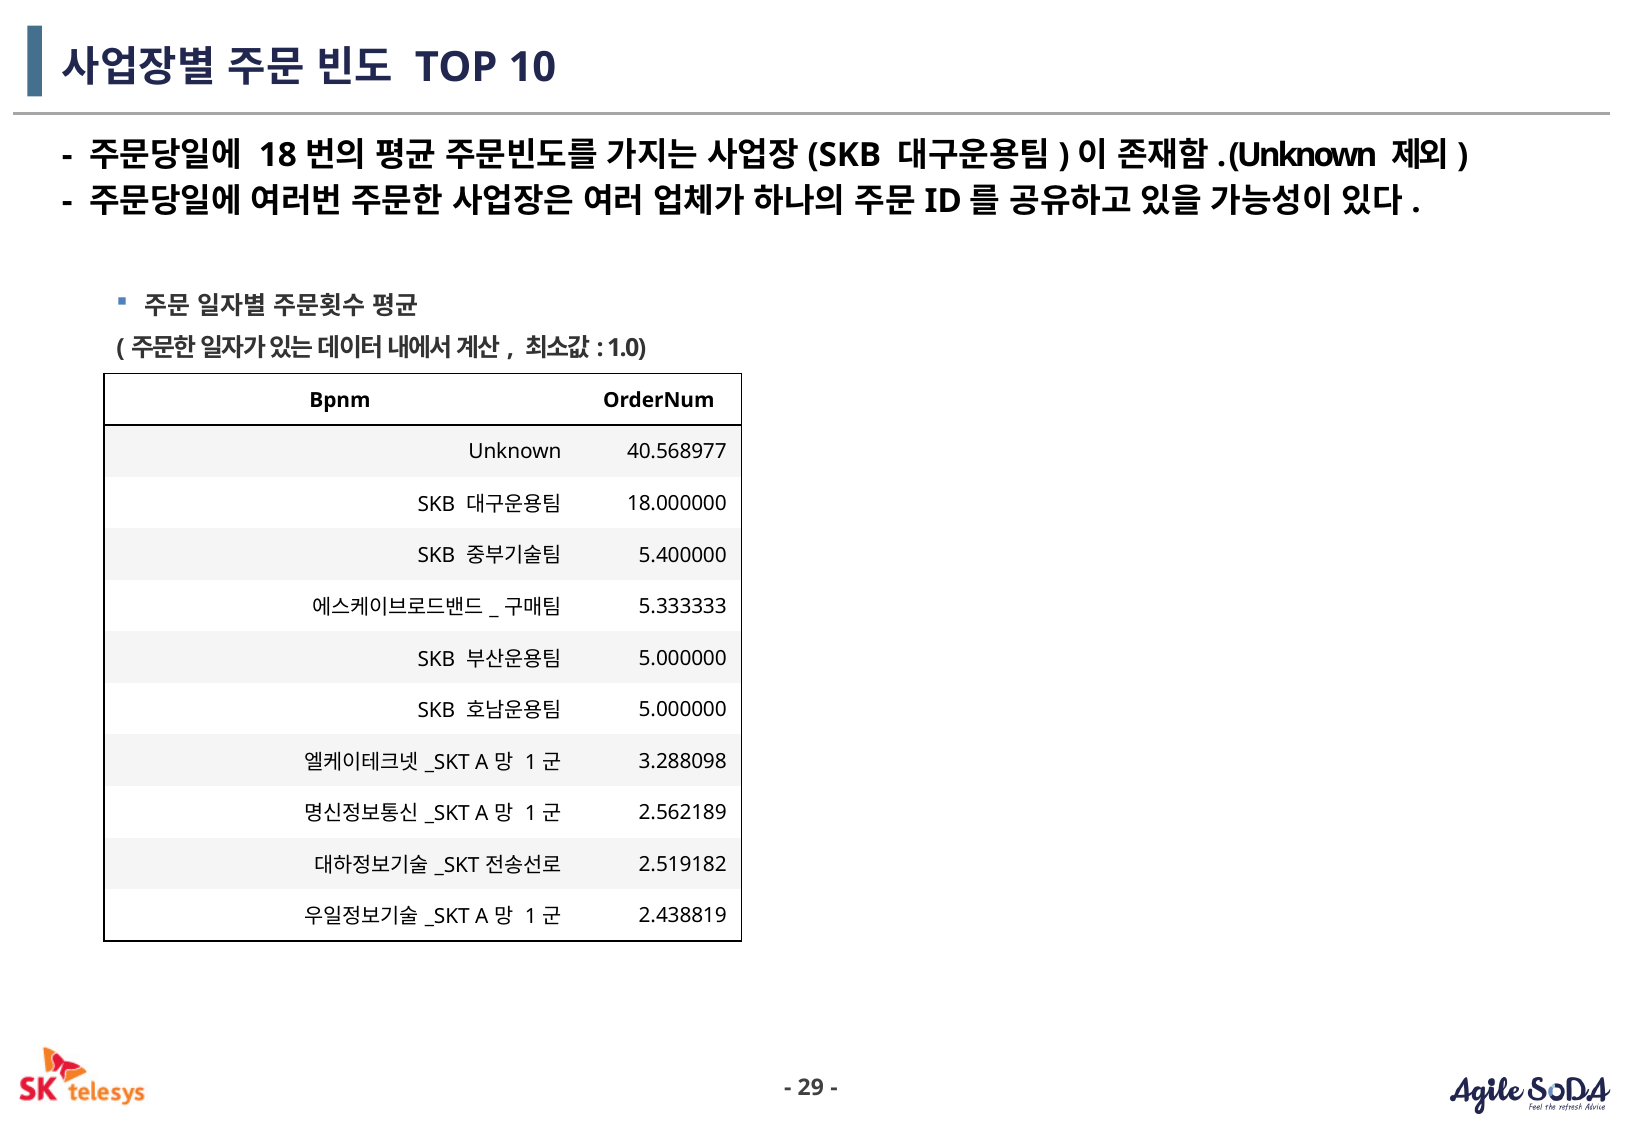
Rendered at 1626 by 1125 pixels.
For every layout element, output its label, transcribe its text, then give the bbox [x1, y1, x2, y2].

picture [19, 1044, 151, 1107]
table_cell 3.288098 [576, 734, 741, 786]
picture [1436, 1061, 1626, 1115]
table_cell Unknown [105, 426, 576, 477]
table_cell 명신정보통신_SKT A망 1군 [105, 786, 576, 838]
table_cell 40.568977 [576, 426, 741, 477]
text_box 주문 일자별 주문횟수 평균 (주문한 일자가 있는 데이터 내에서 계산, 최소값: 1.0) [101, 270, 808, 369]
table_cell 5.400000 [576, 528, 741, 580]
title 사업장별 주문 빈도 TOP 10 [46, 12, 1579, 111]
table_cell 2.562189 [576, 786, 741, 838]
table_header Bpnm [105, 374, 576, 424]
table_cell 2.438819 [576, 889, 741, 940]
table_cell SKB 중부기술팀 [105, 528, 576, 580]
table_cell 5.000000 [576, 631, 741, 683]
table_cell 우일정보기술_SKT A망 1군 [105, 889, 576, 940]
table_cell 2.519182 [576, 838, 741, 889]
table_cell SKB 대구운용팀 [105, 477, 576, 528]
table_cell 5.333333 [576, 580, 741, 631]
table_cell 5.000000 [576, 683, 741, 734]
table_header OrderNum [576, 374, 741, 424]
table_cell SKB 호남운용팀 [105, 683, 576, 734]
list - 주문당일에 18번의 평균 주문빈도를 가지는 사업장(SKB 대구운용팀)이 존재함. (Unknown 제외) - 주문당일에 여러번 주문한 사업장은 여러 업체가 하나의 주문ID를 공유하고 있을 가능성이 있다. [46, 125, 1579, 291]
table_cell SKB 부산운용팀 [105, 631, 576, 683]
table_cell 대하정보기술_SKT전송선로 [105, 838, 576, 889]
table_cell 18.000000 [576, 477, 741, 528]
table_cell 엘케이테크넷_SKT A망 1군 [105, 734, 576, 786]
table_cell 에스케이브로드밴드_구매팀 [105, 580, 576, 631]
